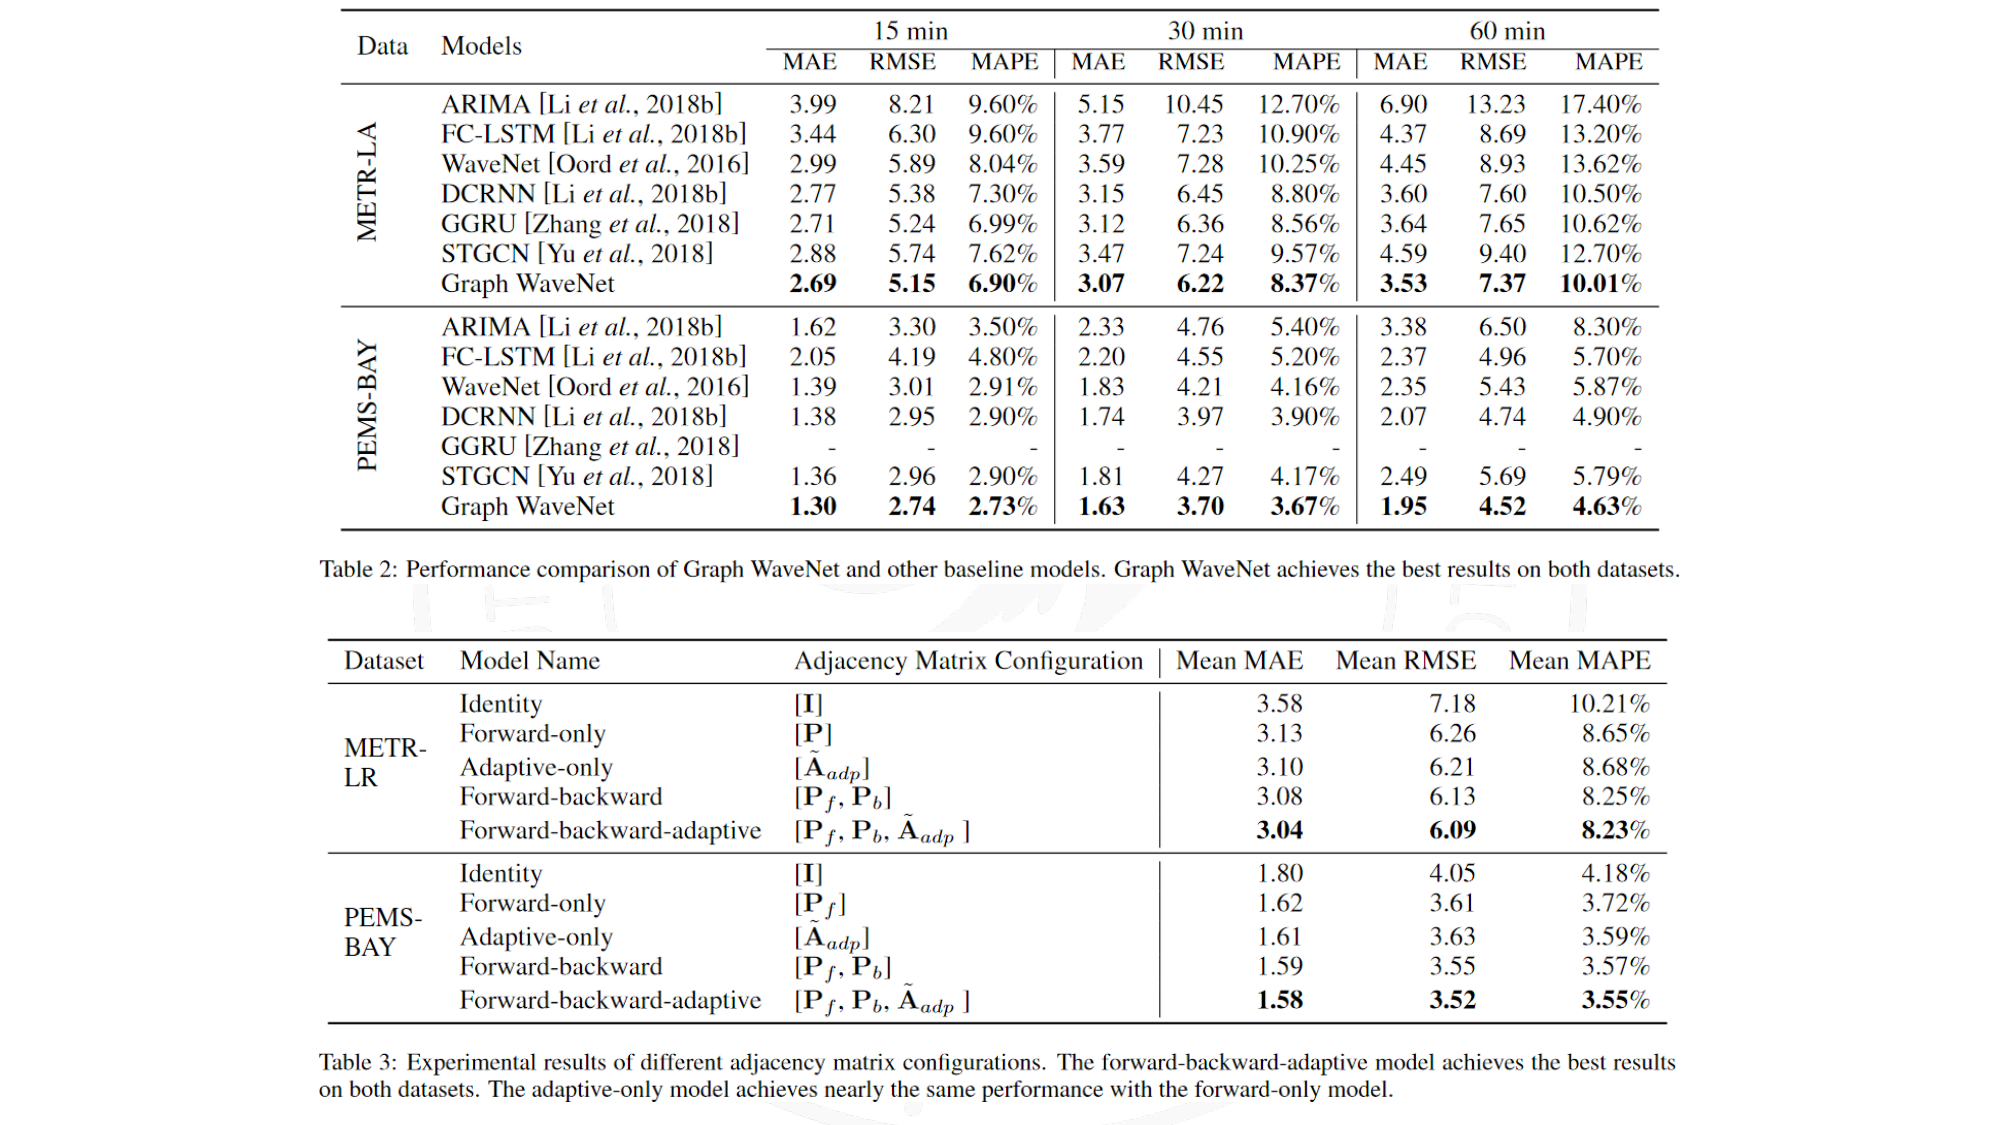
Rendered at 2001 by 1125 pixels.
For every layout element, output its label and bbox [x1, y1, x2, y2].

picture [316, 0, 1683, 1125]
